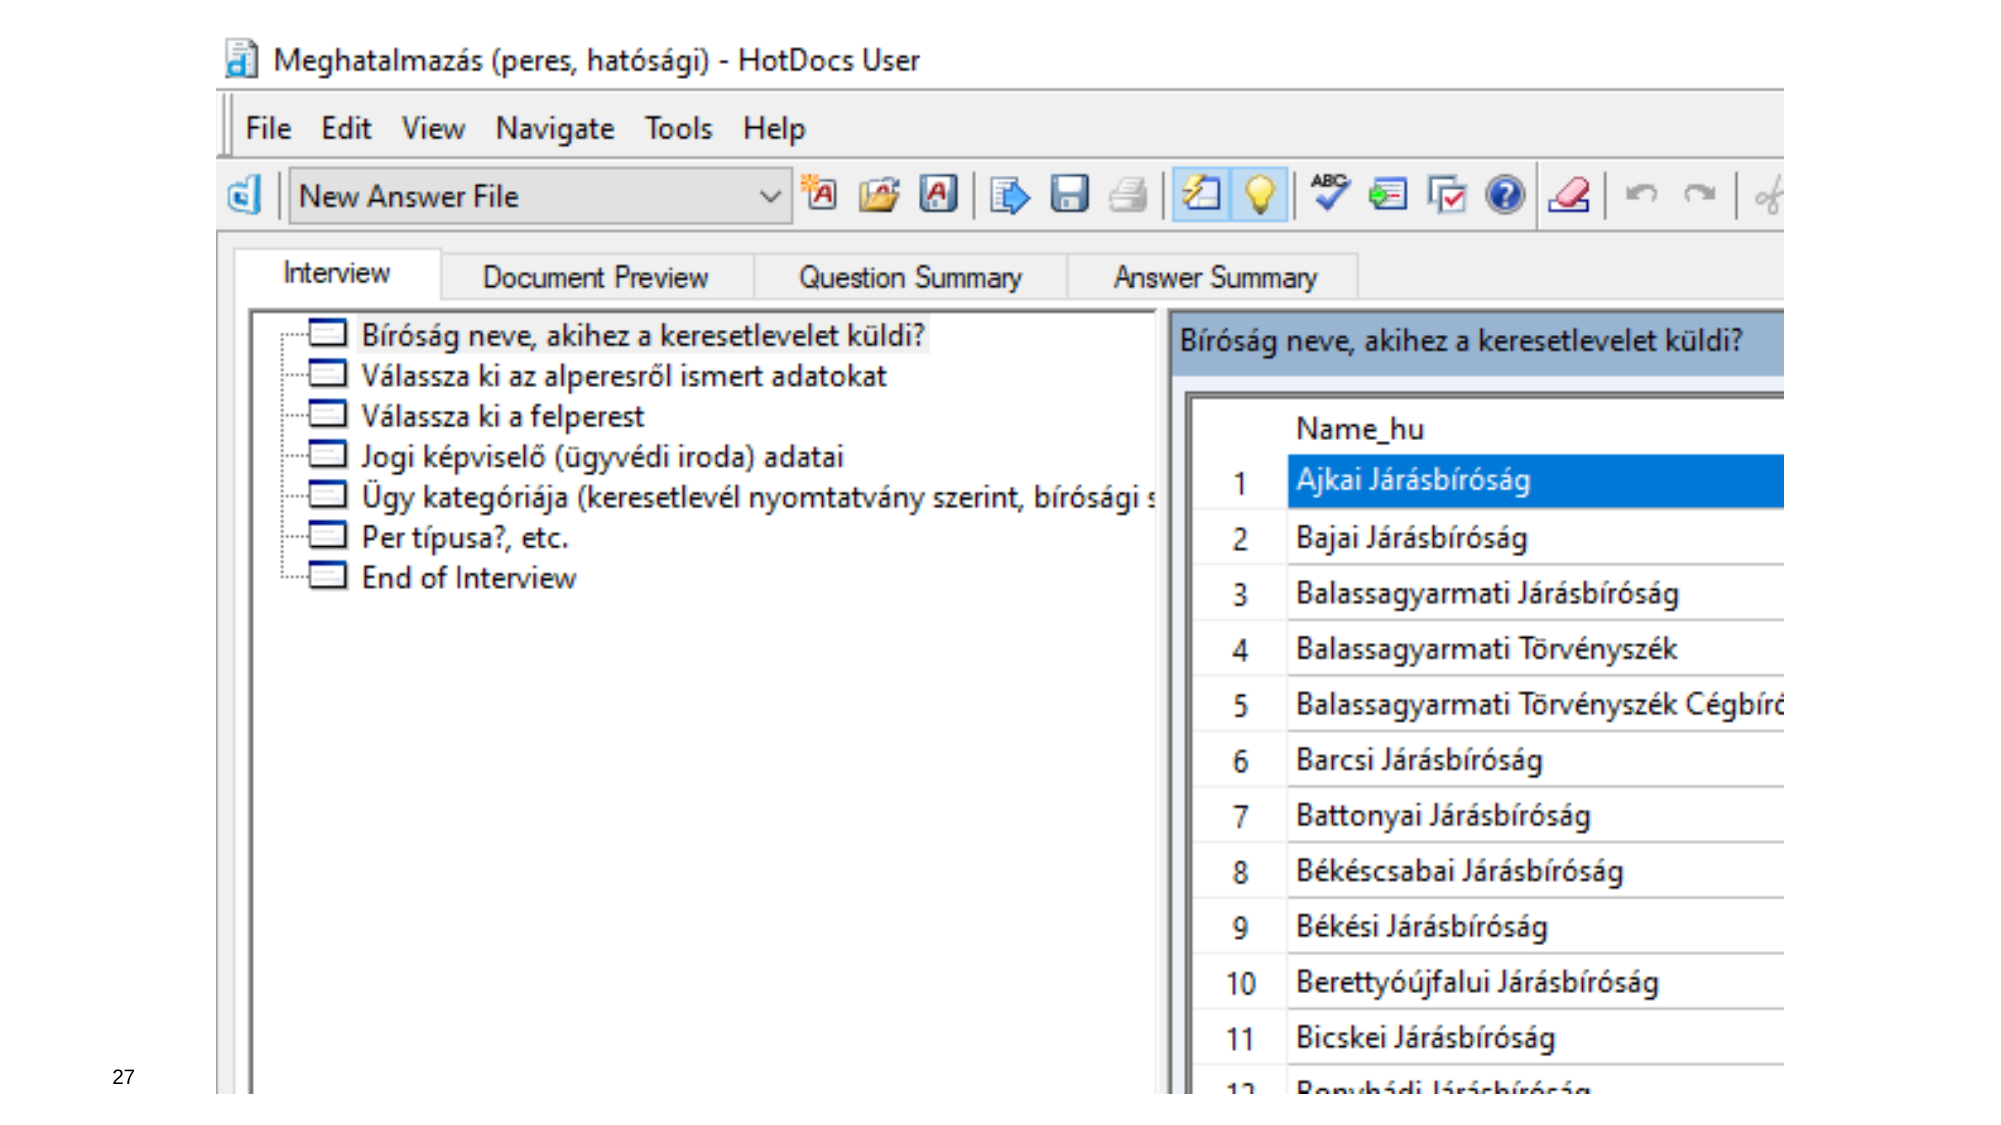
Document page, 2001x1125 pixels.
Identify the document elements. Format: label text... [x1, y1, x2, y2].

text_box 27 [97, 1027, 169, 1125]
picture [216, 31, 1784, 1094]
